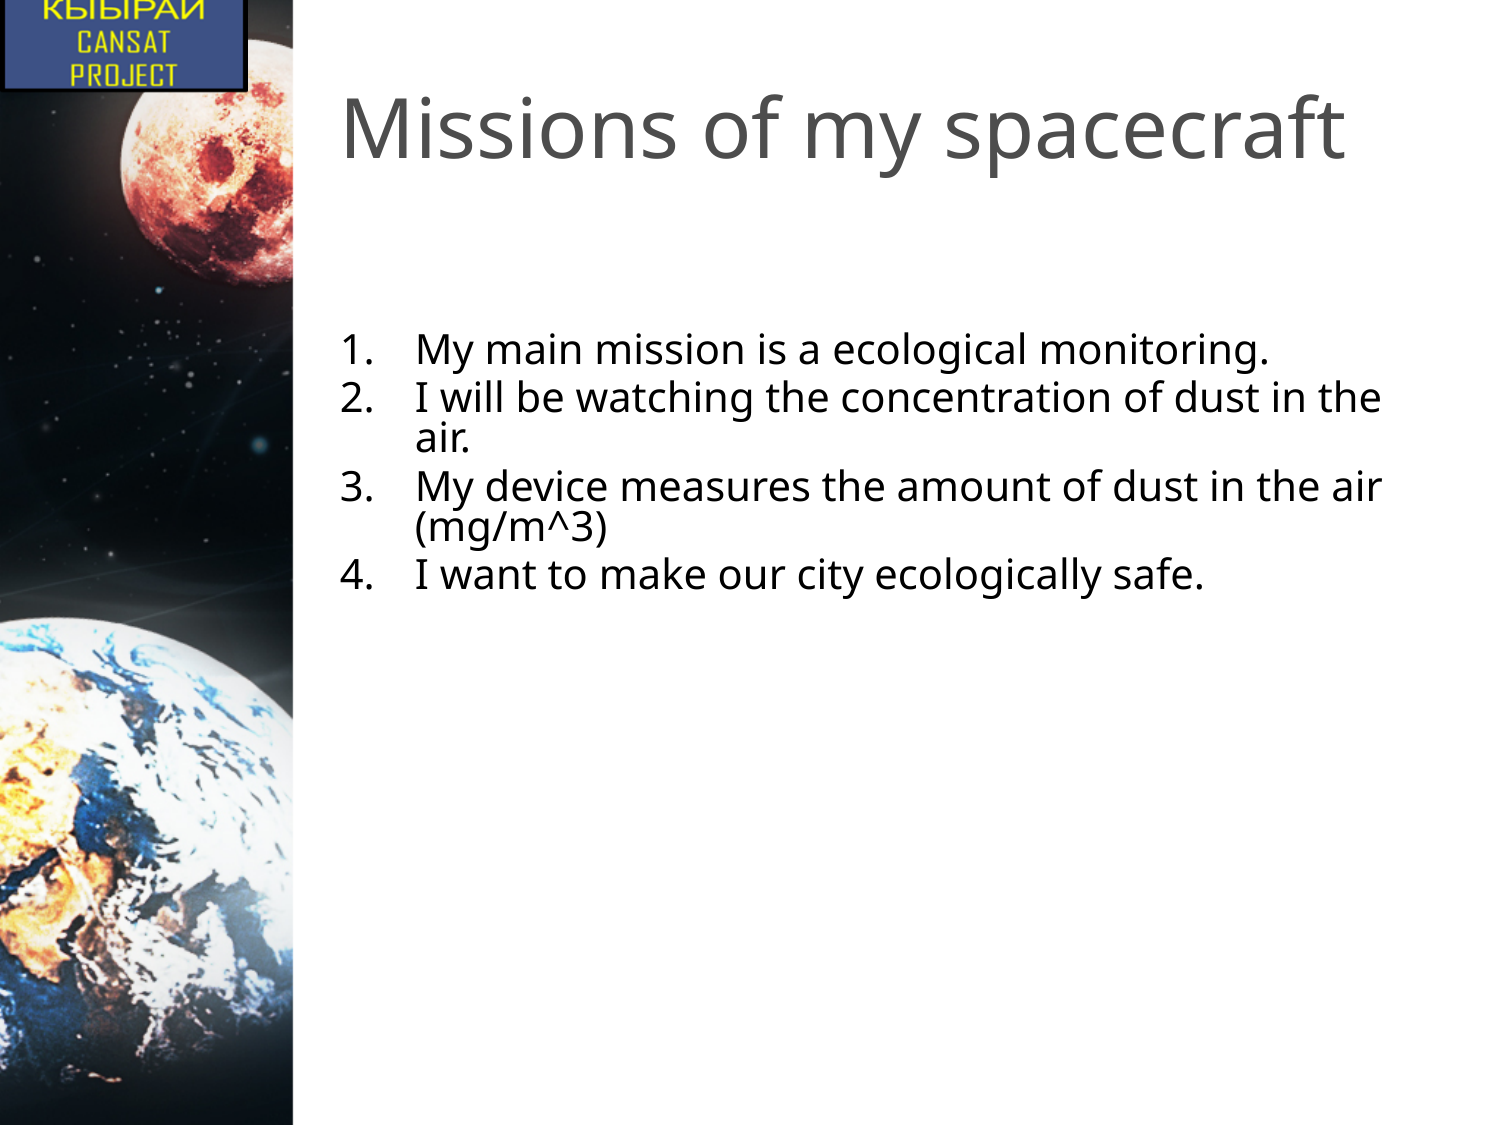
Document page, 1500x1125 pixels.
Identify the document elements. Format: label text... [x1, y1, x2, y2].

picture [0, 0, 1500, 1125]
list My main mission is a ecological monitoring. I will be watching the concentration of dust in the air. My device measures the amount of dust in the air (mg/m^3) I want to make our city ecologically safe. [324, 324, 1463, 1025]
title Missions of my spacecraft [324, 66, 1463, 184]
